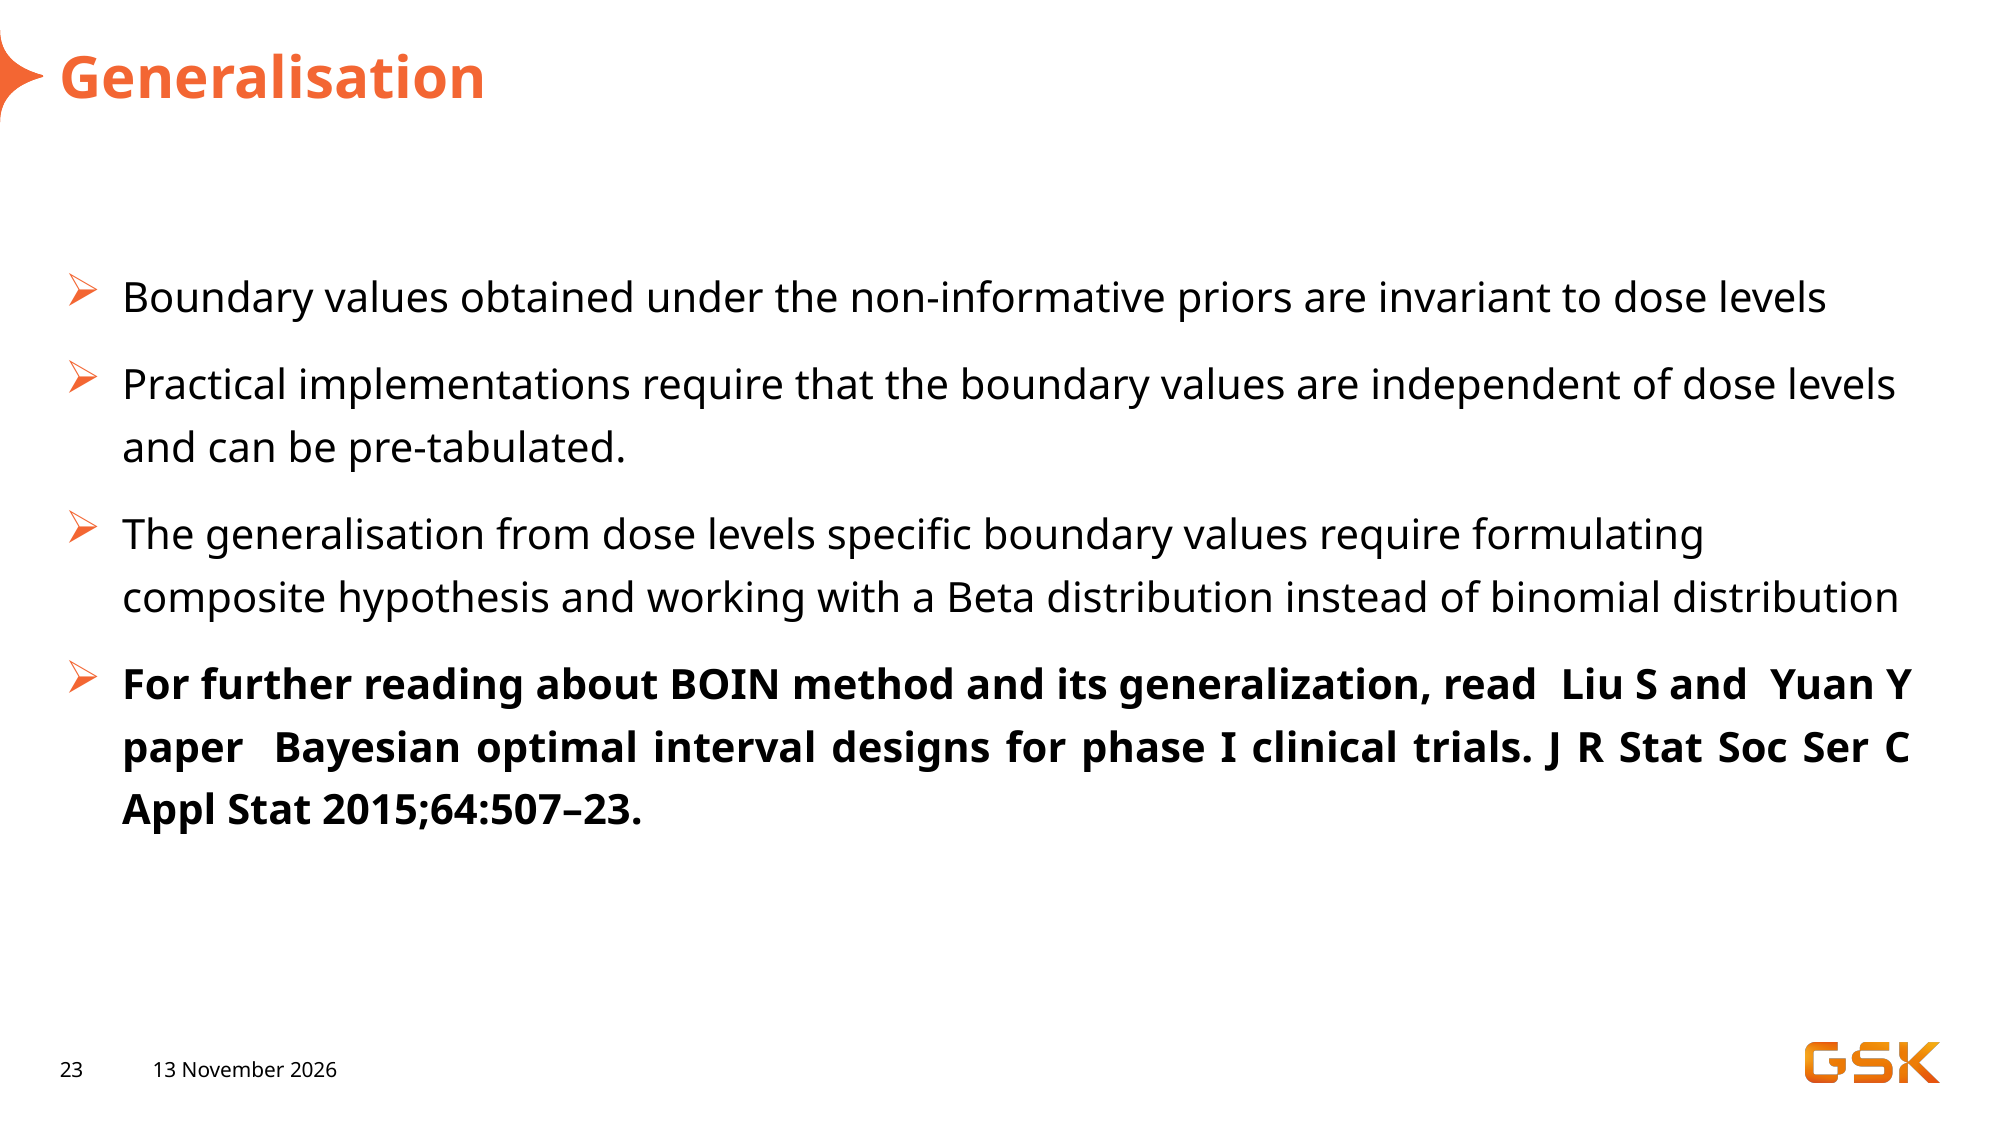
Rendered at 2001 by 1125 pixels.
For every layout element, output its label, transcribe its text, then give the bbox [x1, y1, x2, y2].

picture [1805, 1042, 1940, 1083]
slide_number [152, 1040, 609, 1085]
text_box Boundary values obtained under the non-informative priors are invariant to dose levels Practical implementations require that the boundary values are independent of dose levels and can be pre-tabulated. The generalisation from dose levels specific boundary values require formulating composite hypothesis and working with a Beta distribution instead of binomial distribution For further reading about BOIN method and its generalization, read Liu S and Yuan Y paper Bayesian optimal interval designs for phase I clinical trials. J R Stat Soc Ser C Appl Stat 2015;64:507–23. [59, 252, 1919, 899]
slide_number 23 [59, 1040, 149, 1085]
title Generalisation [59, 39, 1940, 111]
